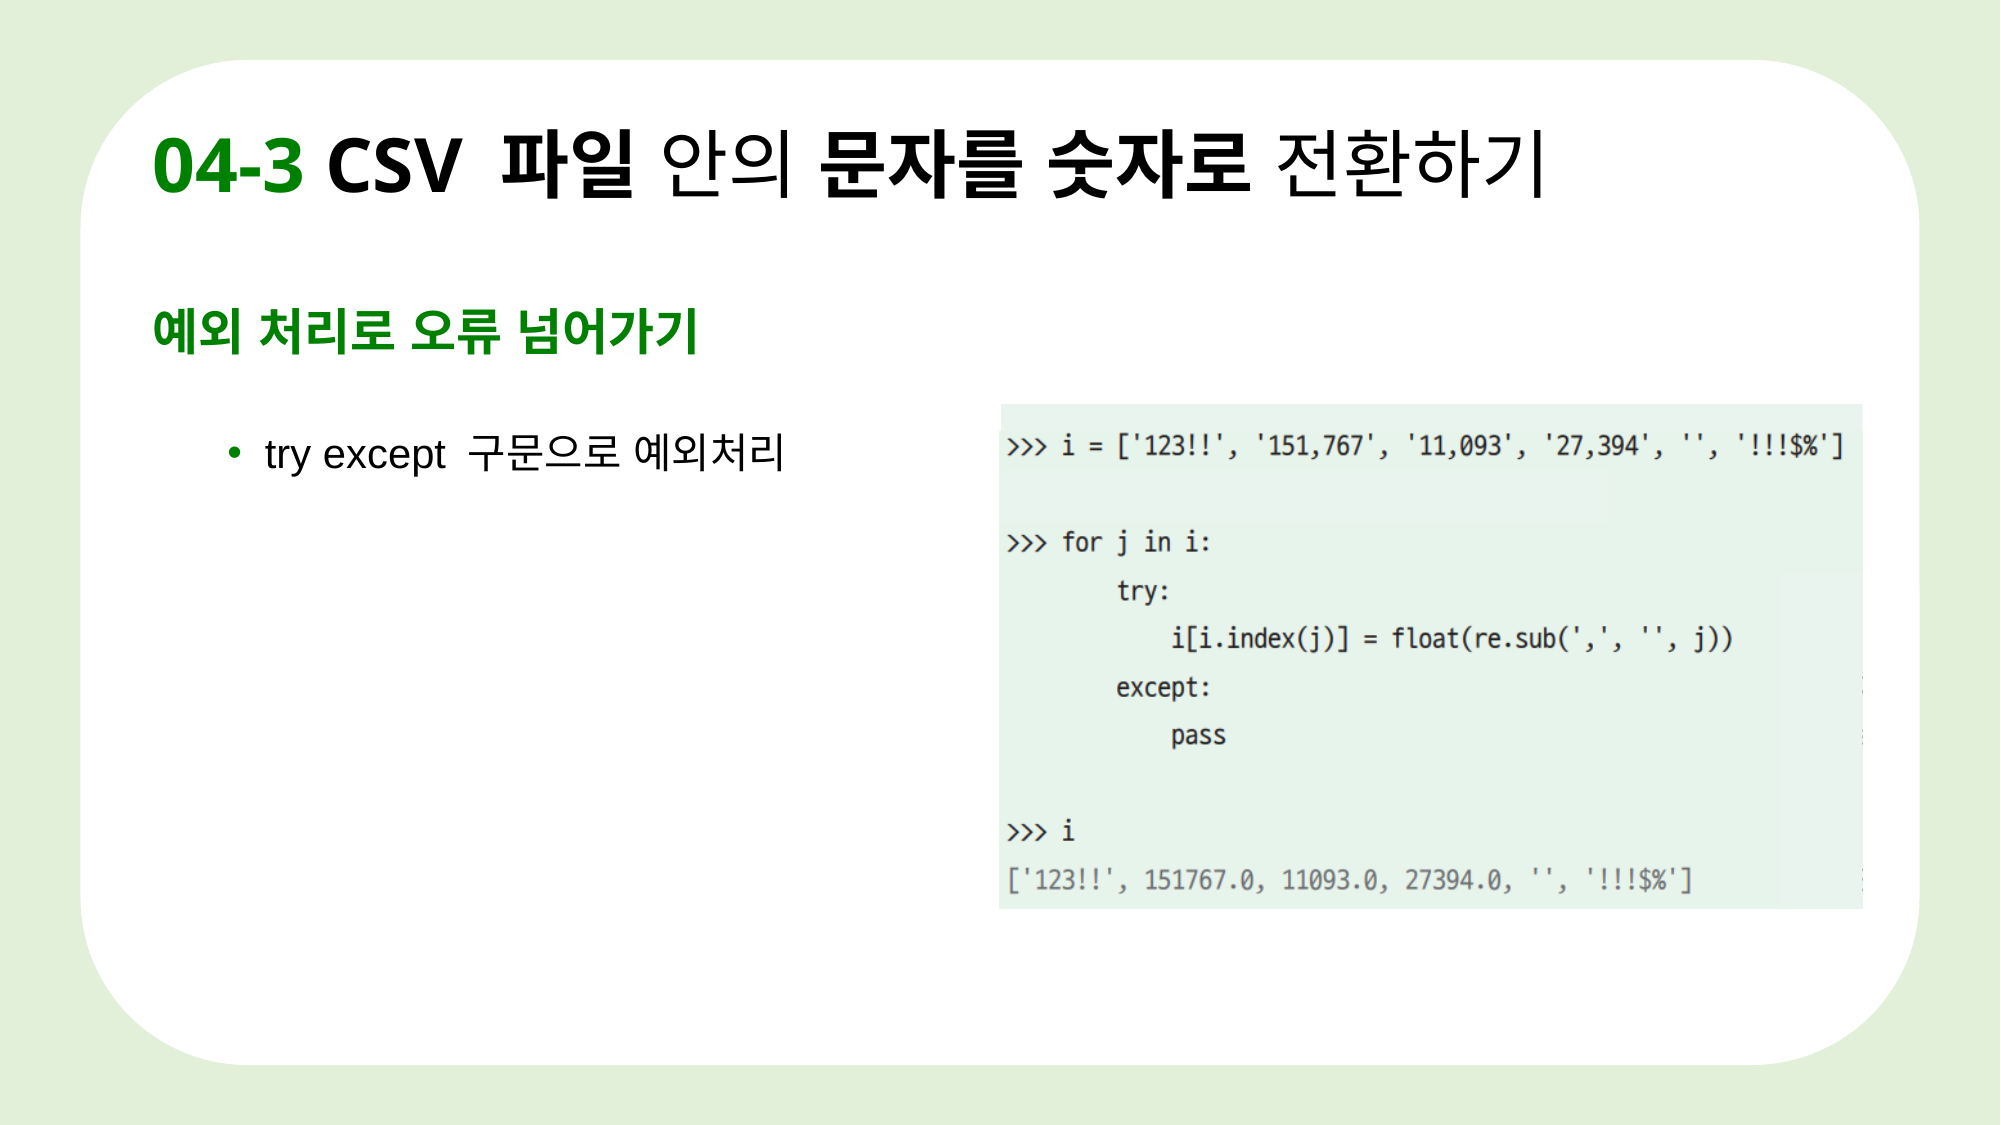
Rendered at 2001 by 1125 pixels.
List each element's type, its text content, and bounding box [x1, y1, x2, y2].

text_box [999, 404, 1863, 909]
list 예외 처리로 오류 넘어가기 try except 구문으로 예외처리 [137, 299, 1863, 1014]
title 04-3 CSV 파일 안의 문자를 숫자로 전환하기 [137, 59, 1863, 278]
